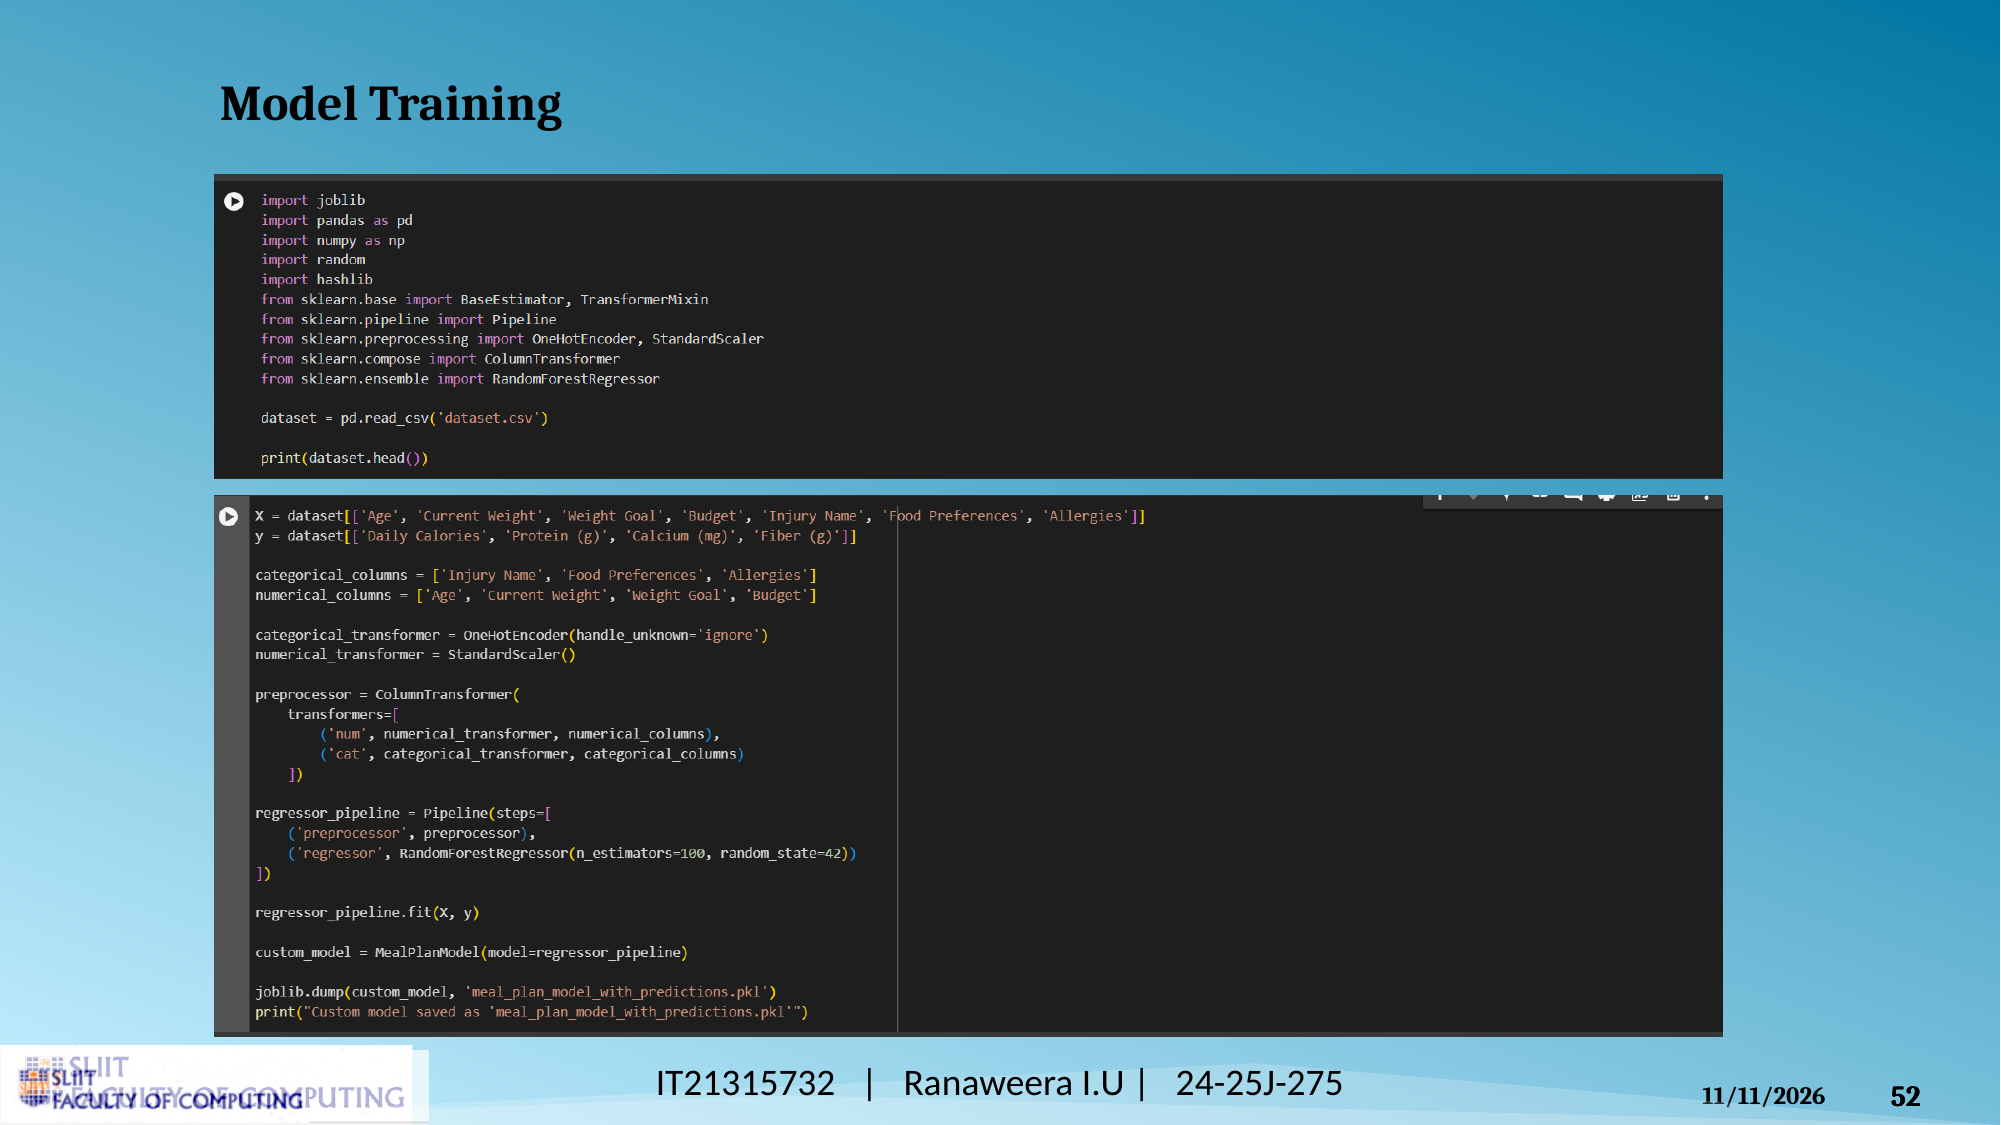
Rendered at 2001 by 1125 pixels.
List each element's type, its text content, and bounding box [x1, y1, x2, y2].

text_box Model Training [205, 62, 653, 138]
picture [0, 1045, 429, 1125]
text_box IT21315732 | Ranaweera I.U | 24-25J-275 [500, 1050, 1500, 1111]
picture [213, 495, 1723, 1037]
picture [213, 174, 1723, 479]
